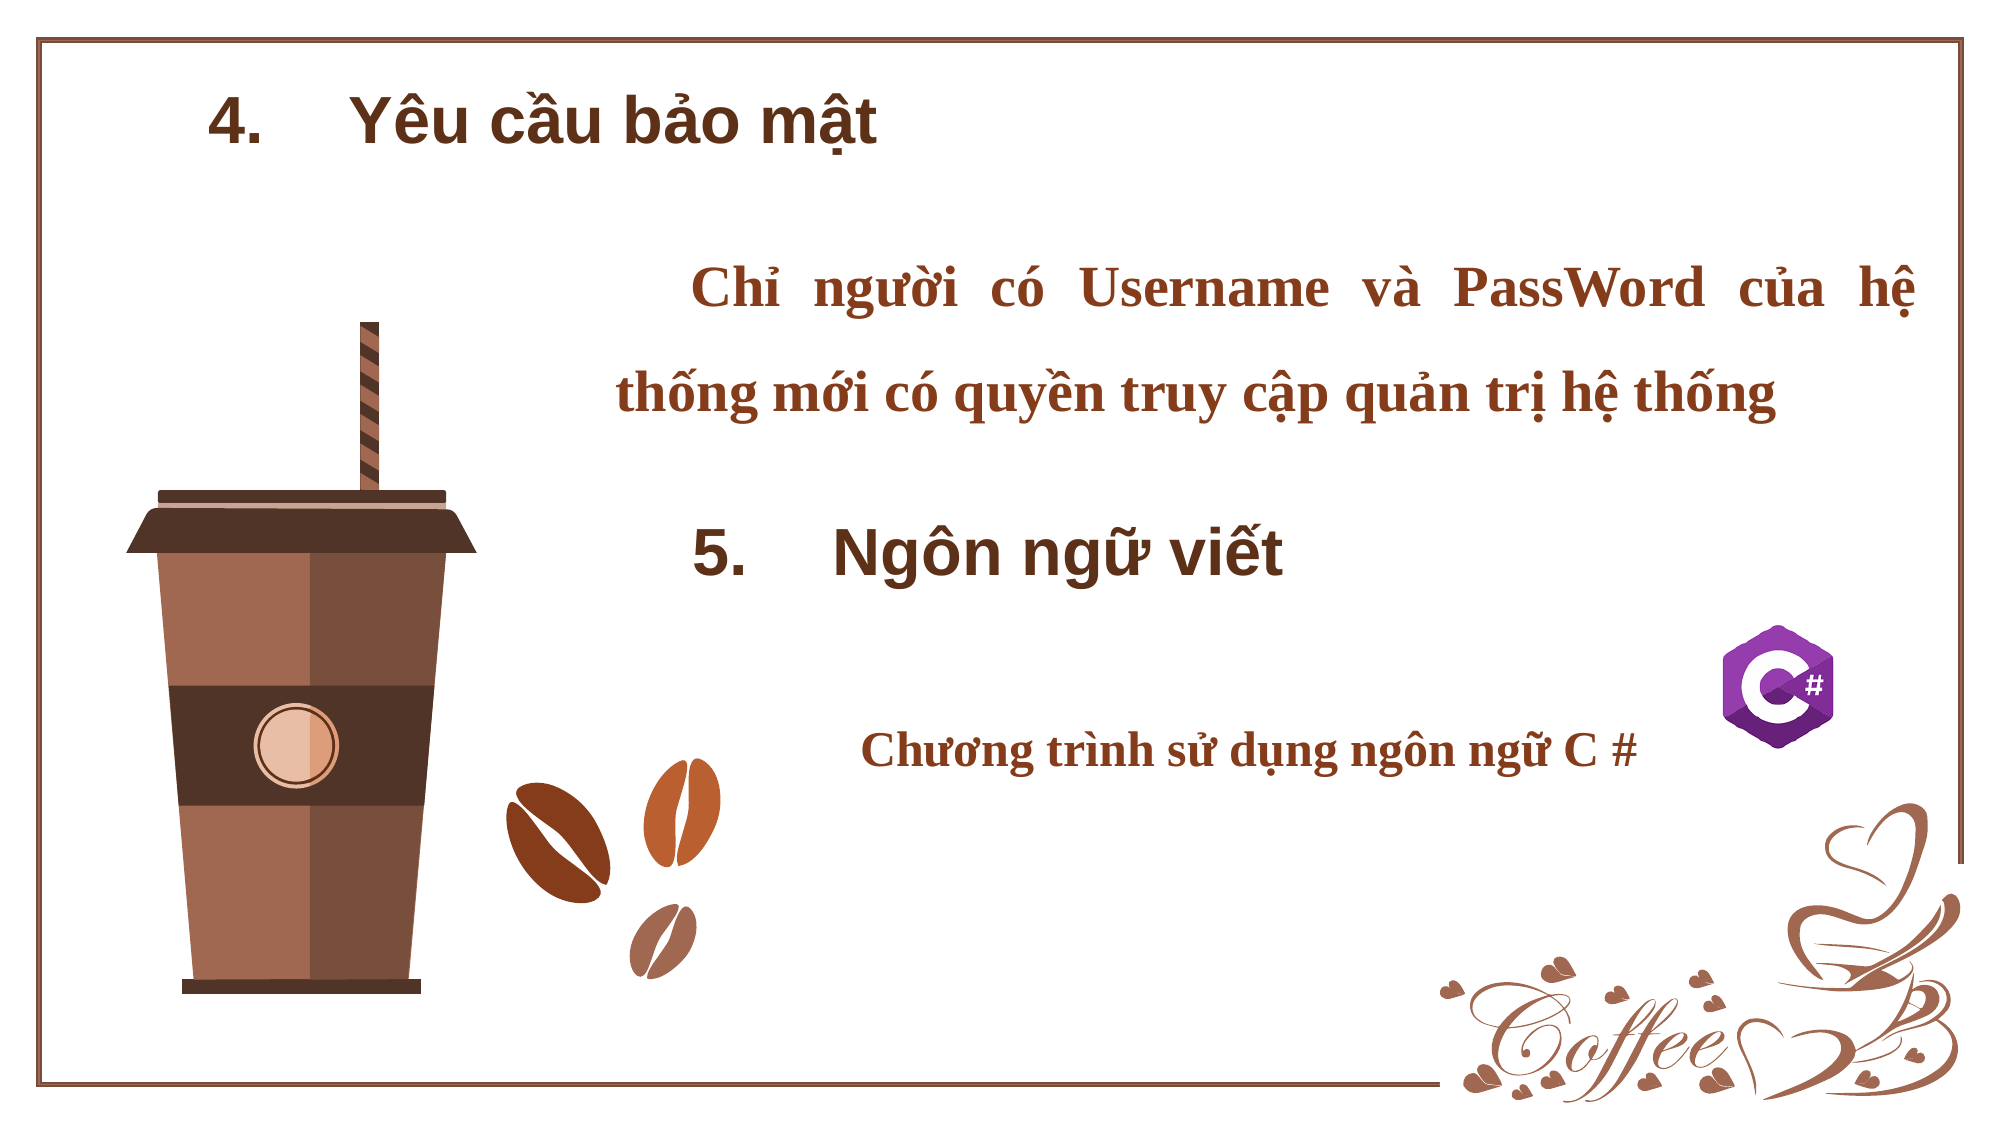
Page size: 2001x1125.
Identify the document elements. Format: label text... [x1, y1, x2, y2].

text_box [549, 501, 2000, 598]
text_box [126, 321, 477, 993]
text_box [506, 758, 721, 980]
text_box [65, 69, 1933, 166]
text_box Chỉ người có Username và PassWord của hệ thống mới có quyền truy cập quản trị hệ thống [600, 205, 1933, 431]
text_box Chương trình sử dụng ngôn ngữ C # [845, 708, 1653, 784]
picture [1673, 582, 1882, 790]
